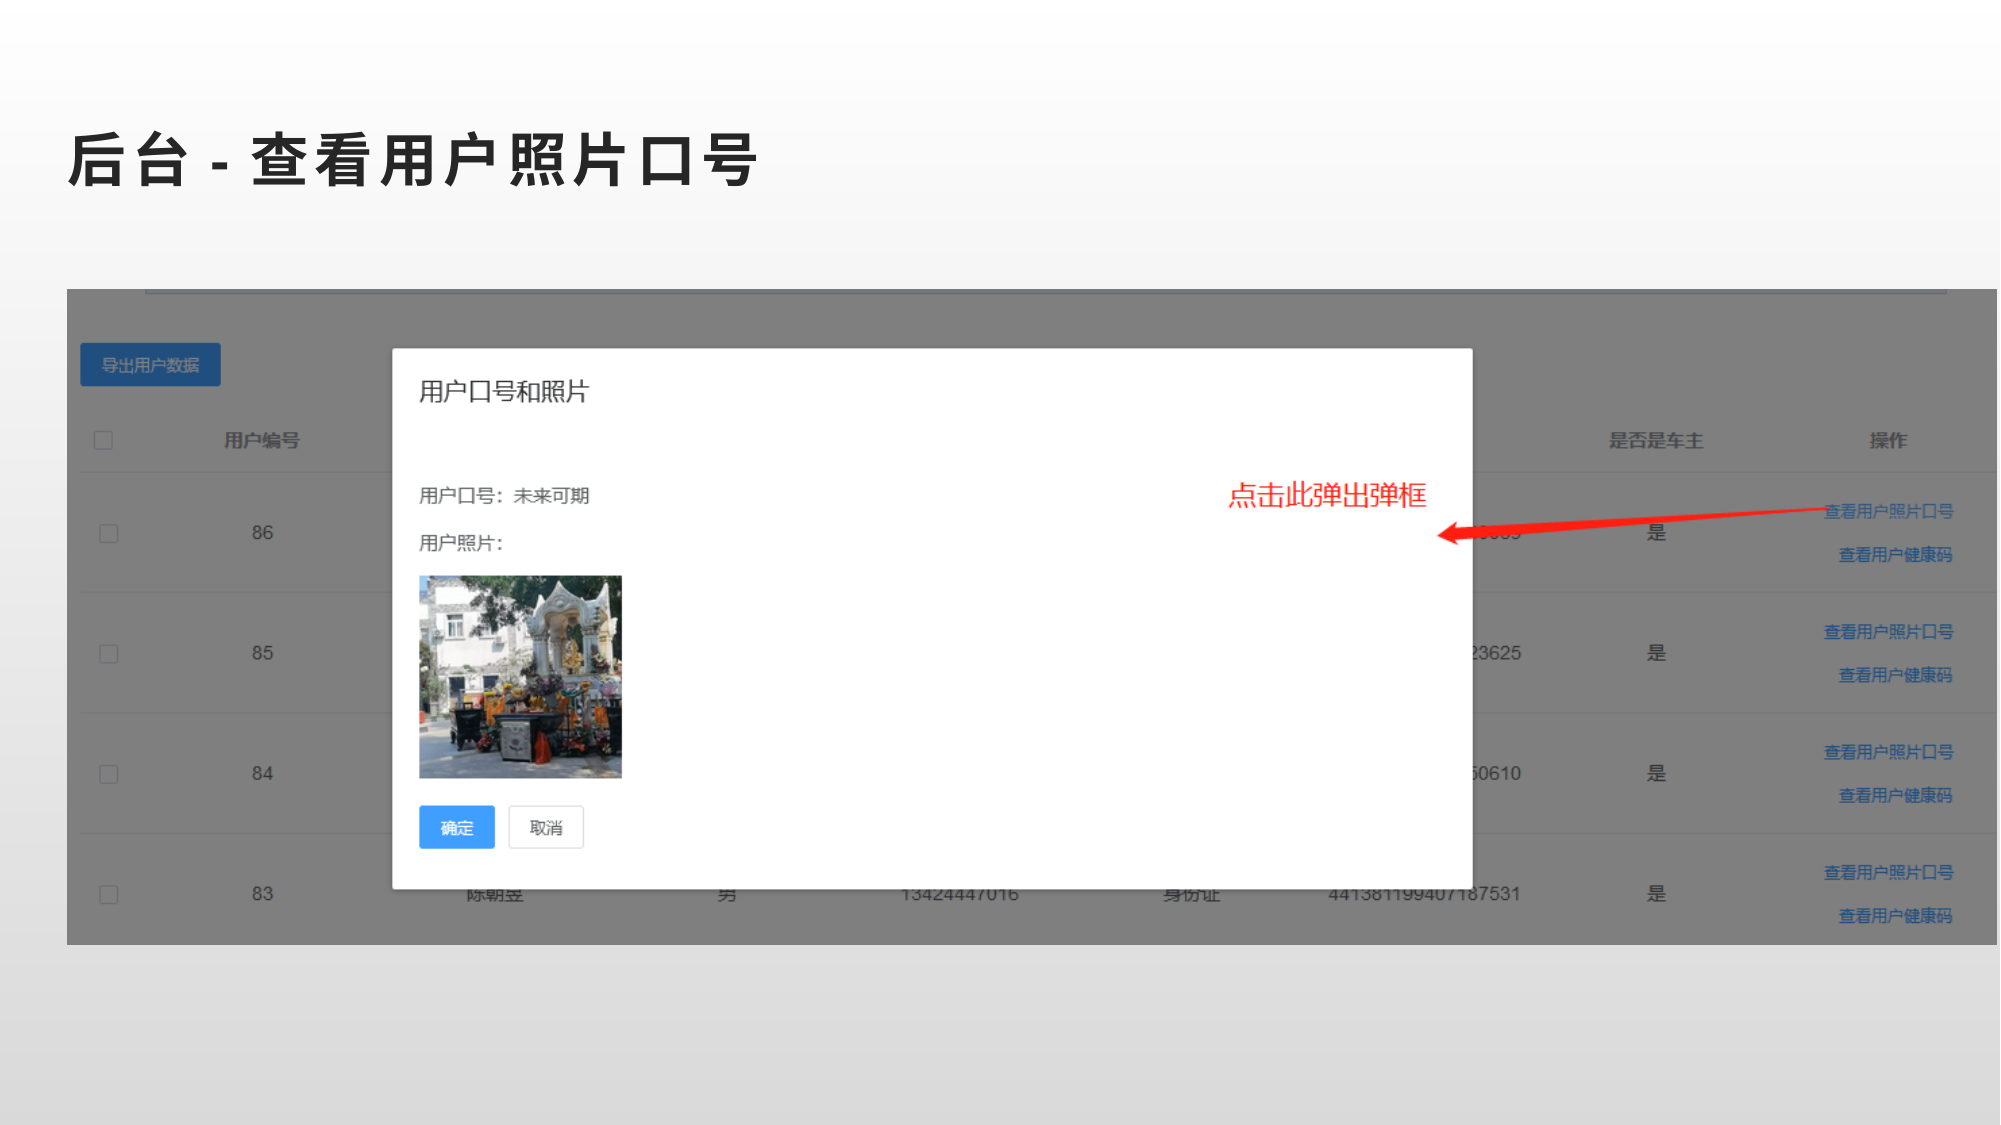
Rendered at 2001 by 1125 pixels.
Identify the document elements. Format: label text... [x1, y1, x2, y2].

title 后台-查看用户照片口号 [0, 99, 1800, 216]
picture [67, 289, 1997, 945]
